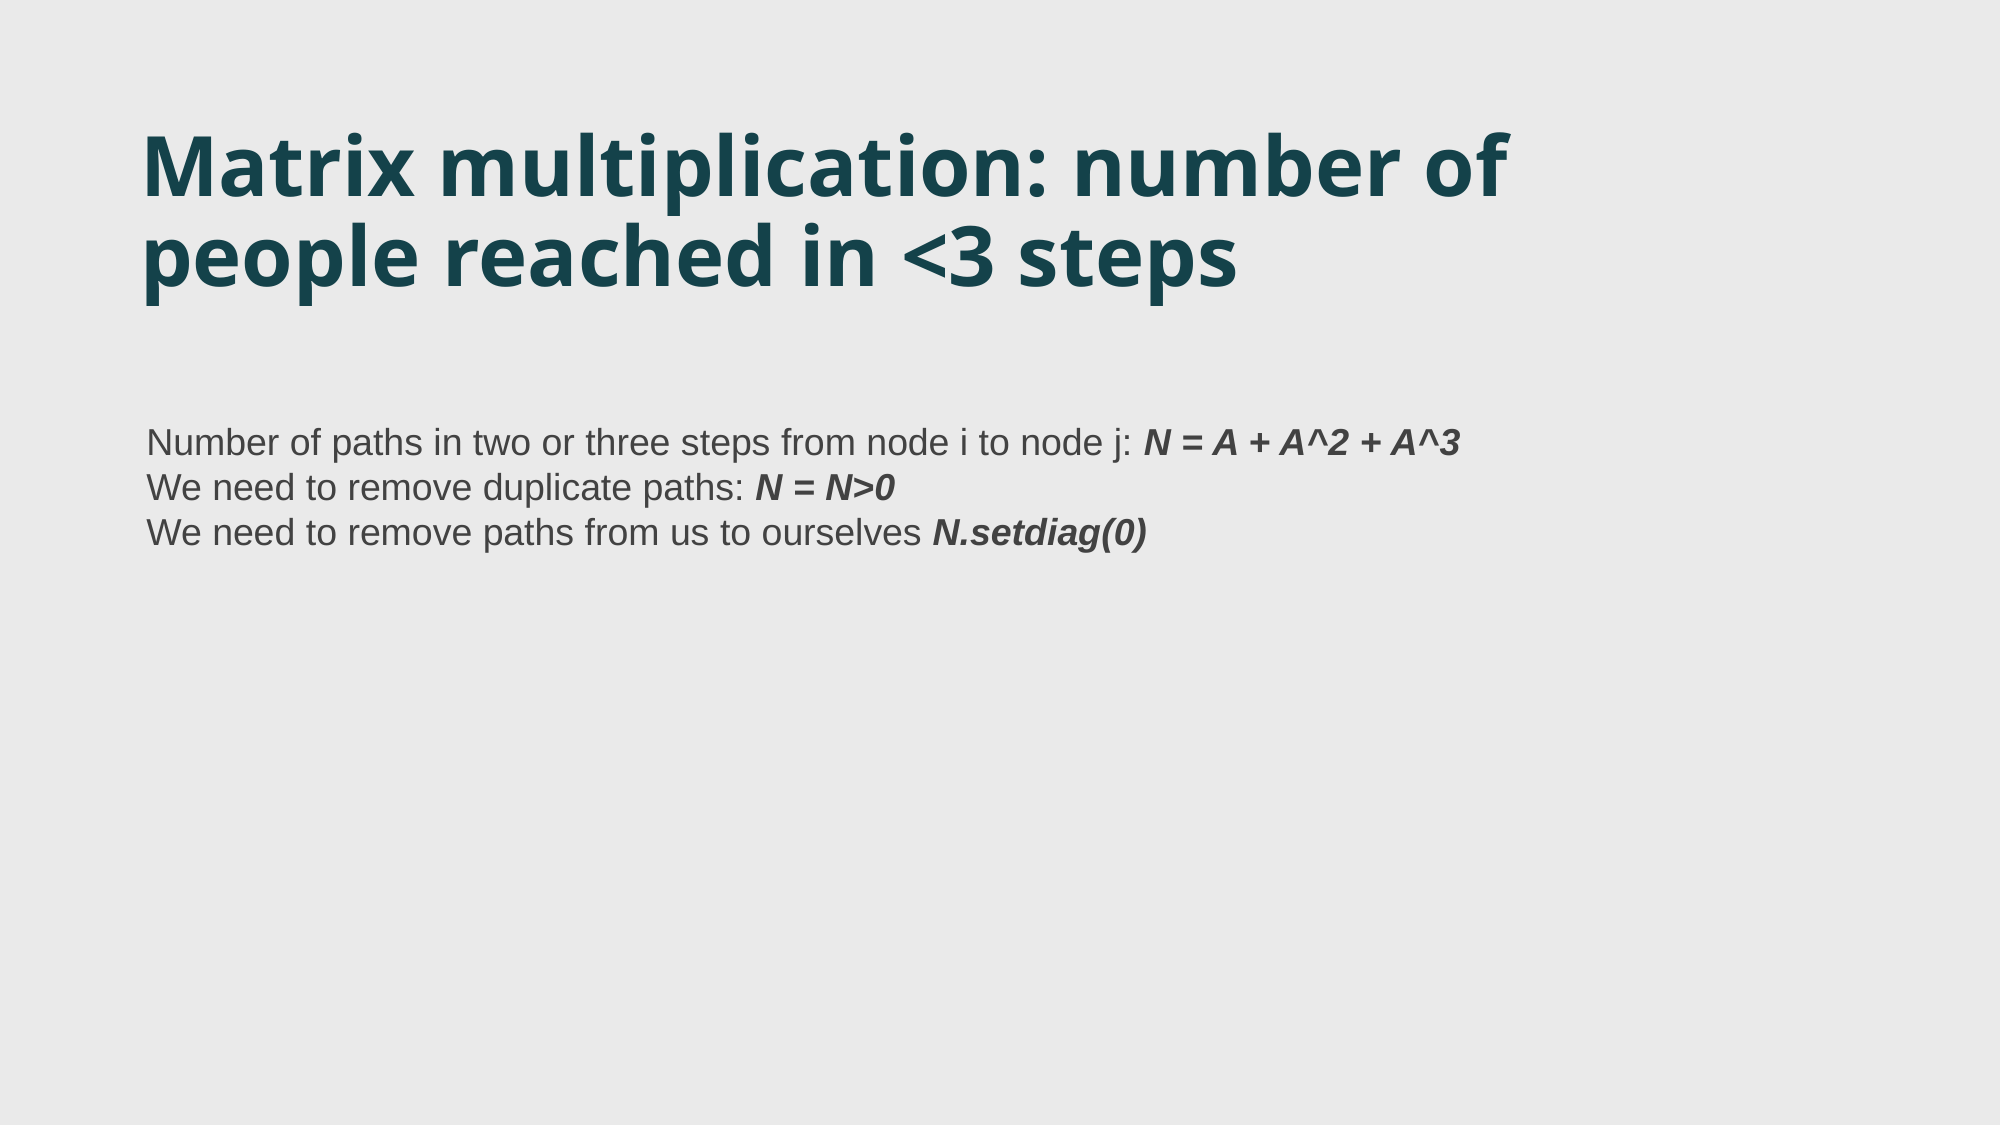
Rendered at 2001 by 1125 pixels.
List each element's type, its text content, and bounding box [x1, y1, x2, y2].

title Matrix multiplication: number of people reached in <3 steps [125, 117, 1634, 313]
text_box Number of paths in two or three steps from node i to node j: N = A + A^2 + A^3 We need to remove duplicate paths: N = N>0 We need to remove paths from us to ourselves N.setdiag(0) [131, 410, 1486, 561]
